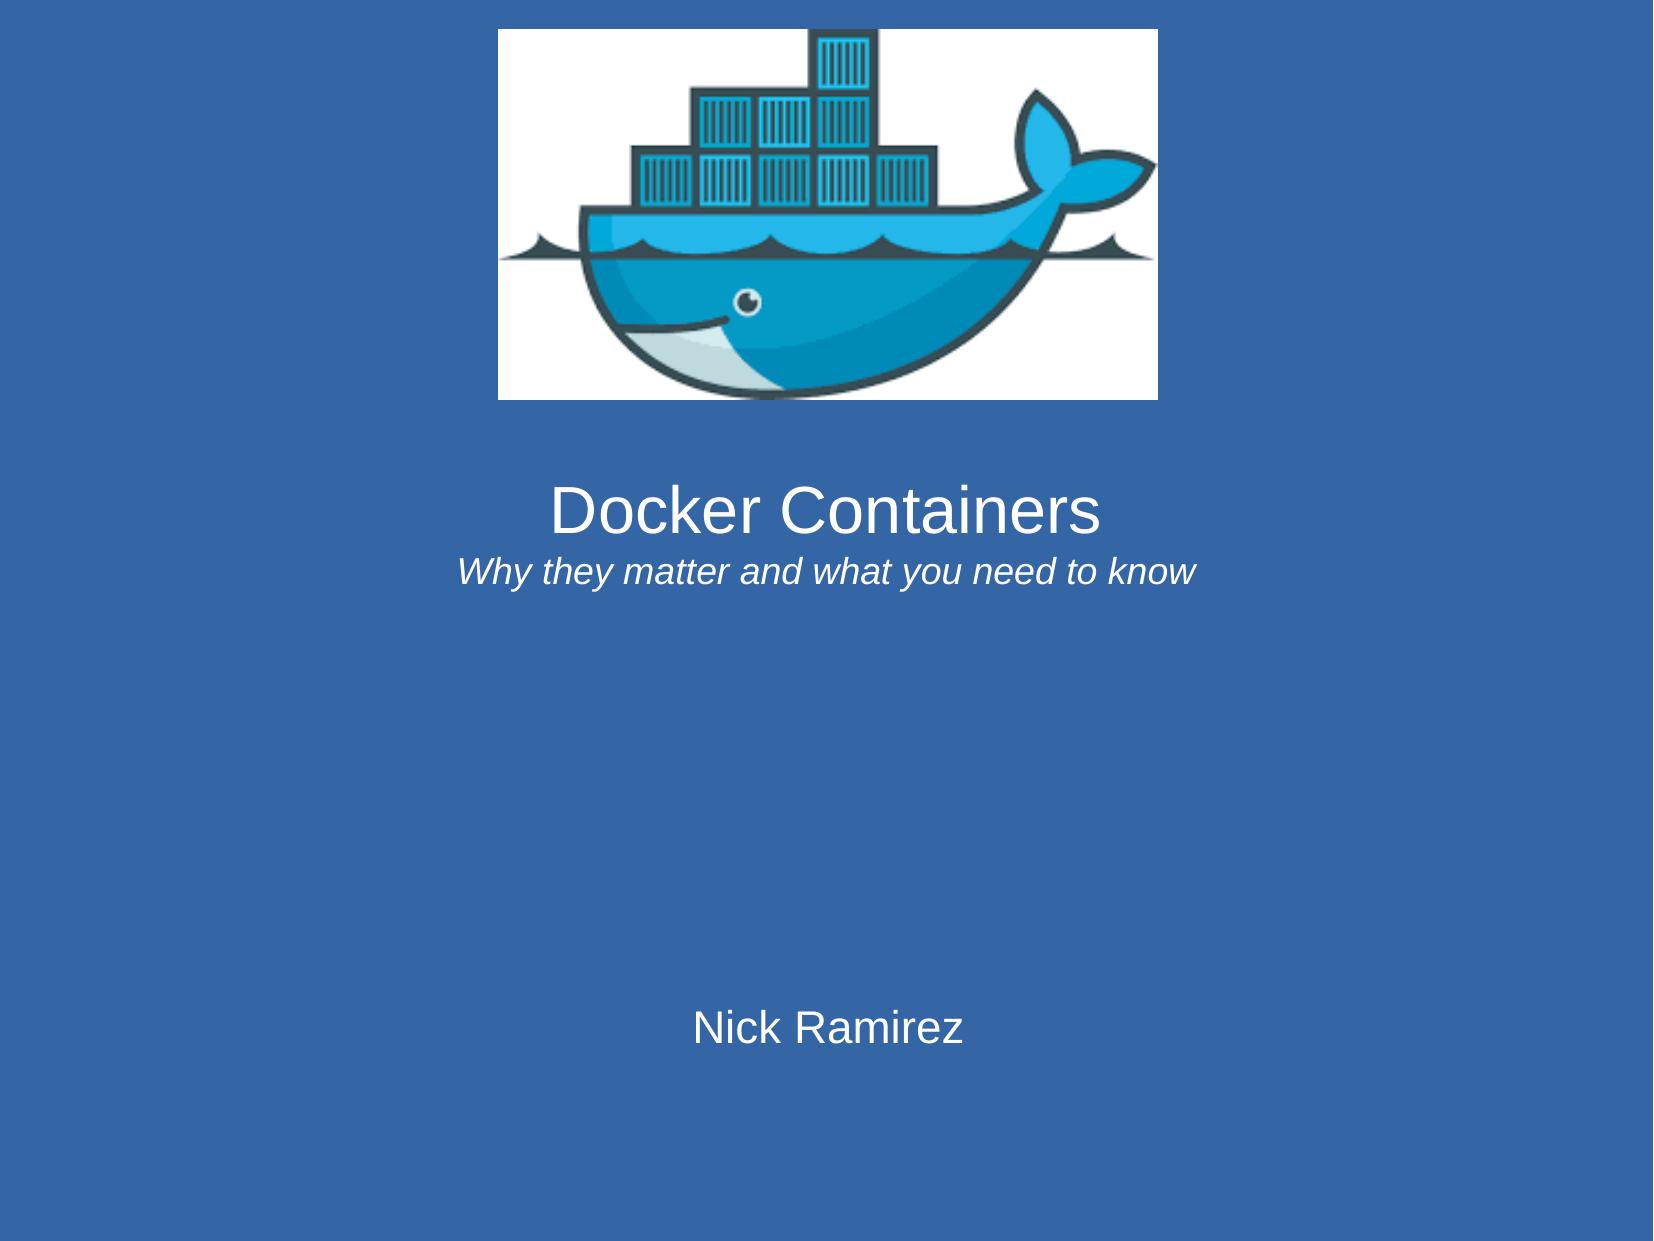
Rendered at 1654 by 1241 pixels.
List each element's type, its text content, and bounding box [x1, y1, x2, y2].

text_box [82, 49, 1570, 1010]
picture [497, 29, 1158, 400]
text_box Nick Ramirez [677, 989, 1053, 1056]
